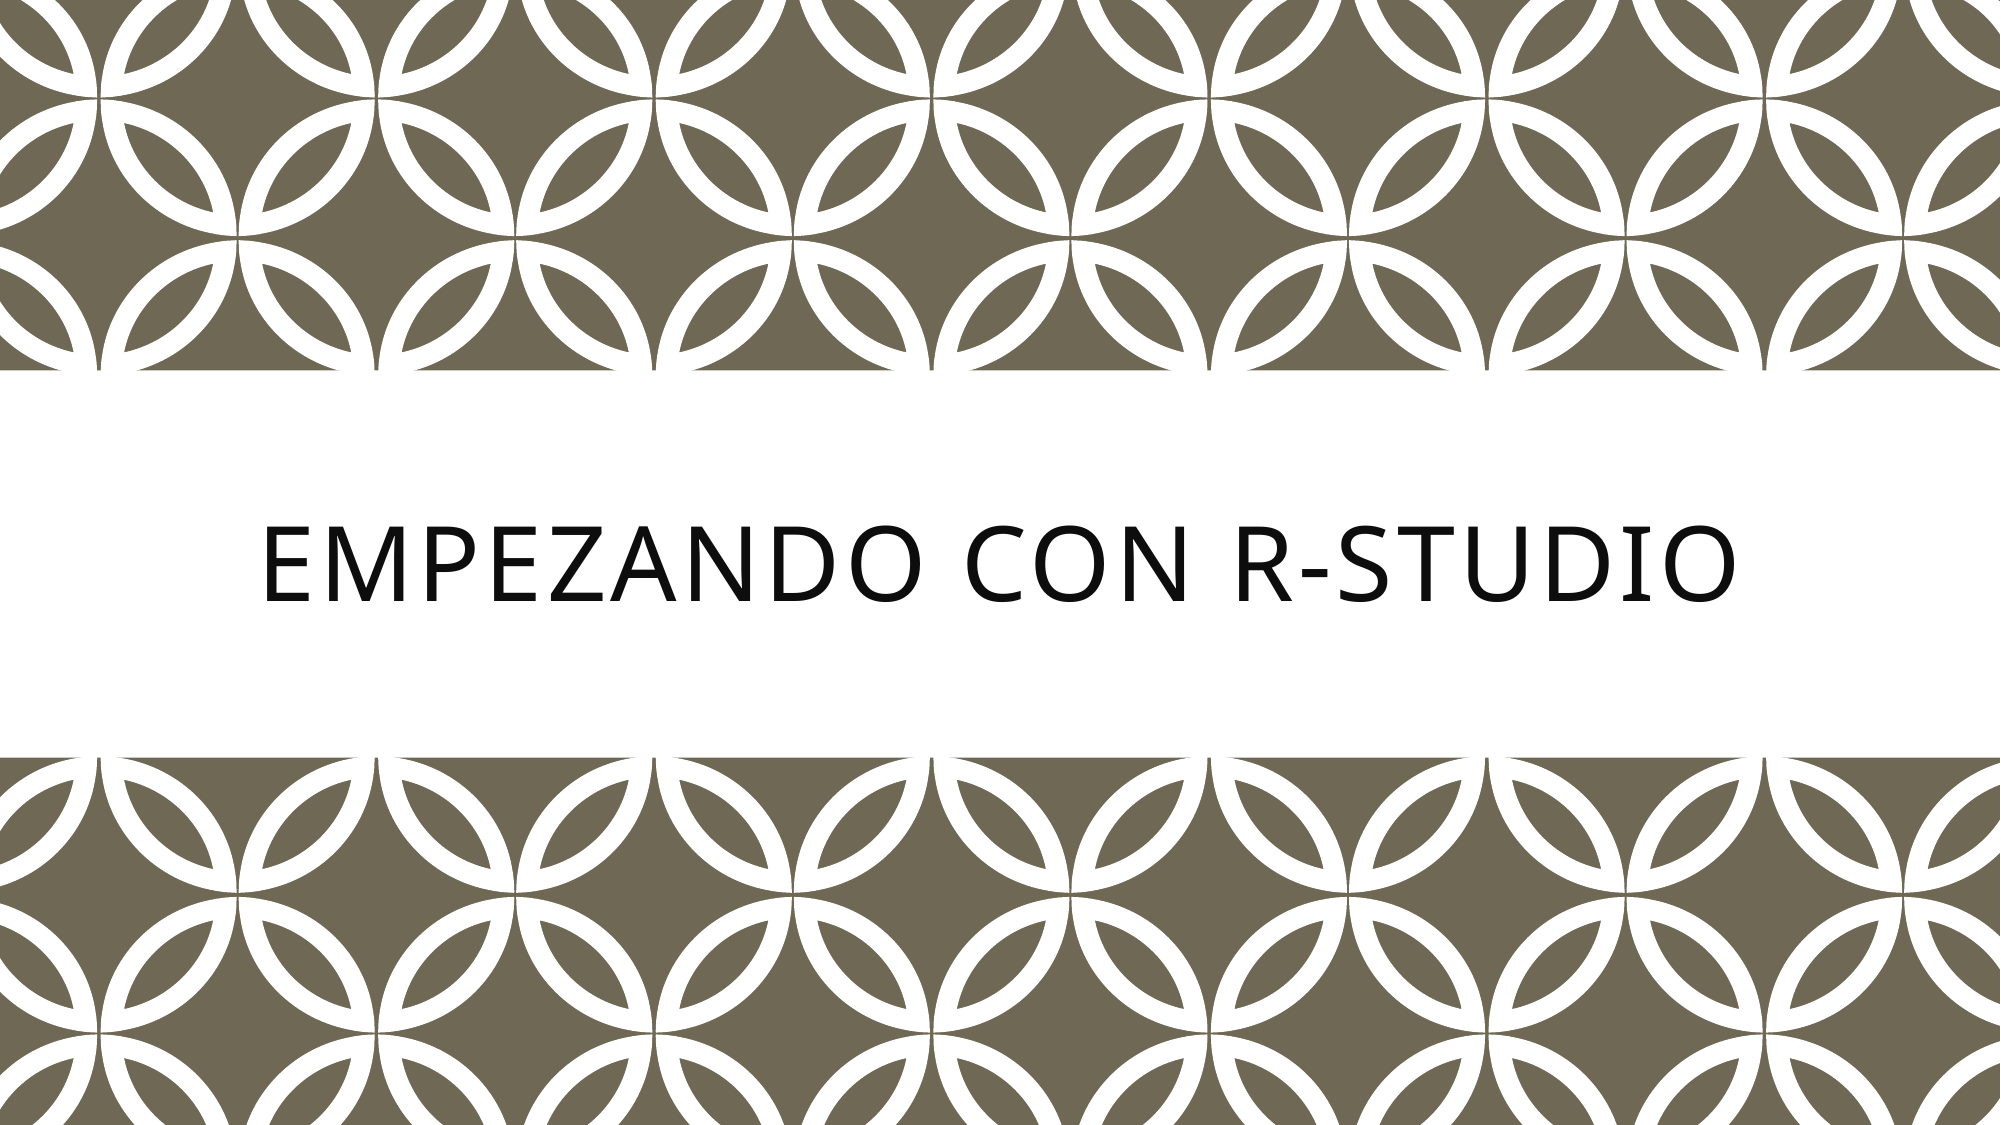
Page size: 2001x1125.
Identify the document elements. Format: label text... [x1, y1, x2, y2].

title Empezando con r-studio [82, 451, 1918, 692]
